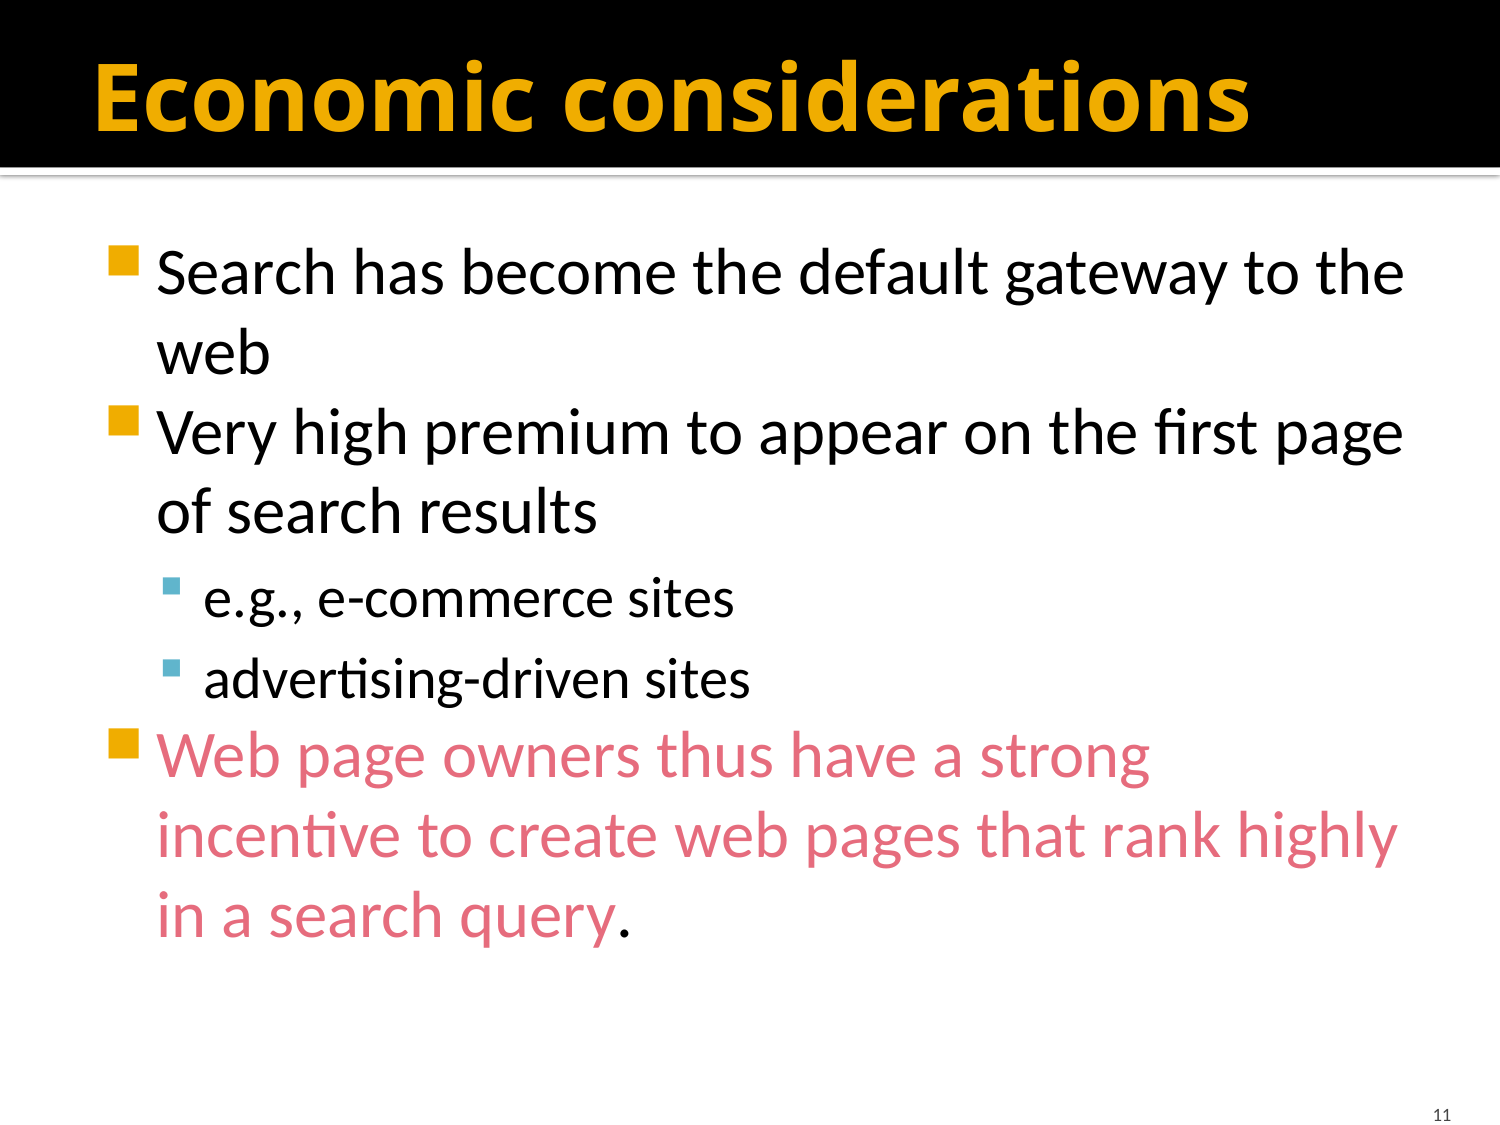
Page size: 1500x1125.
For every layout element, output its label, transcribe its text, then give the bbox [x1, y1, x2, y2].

list Search has become the default gateway to the web Very high premium to appear on the first page of search results e.g., e-commerce sites advertising-driven sites Web page owners thus have a strong incentive to create web pages that rank highly in a search query. [75, 212, 1425, 1075]
slide_number 11 [1345, 1080, 1467, 1125]
title Economic considerations [75, 12, 1425, 175]
